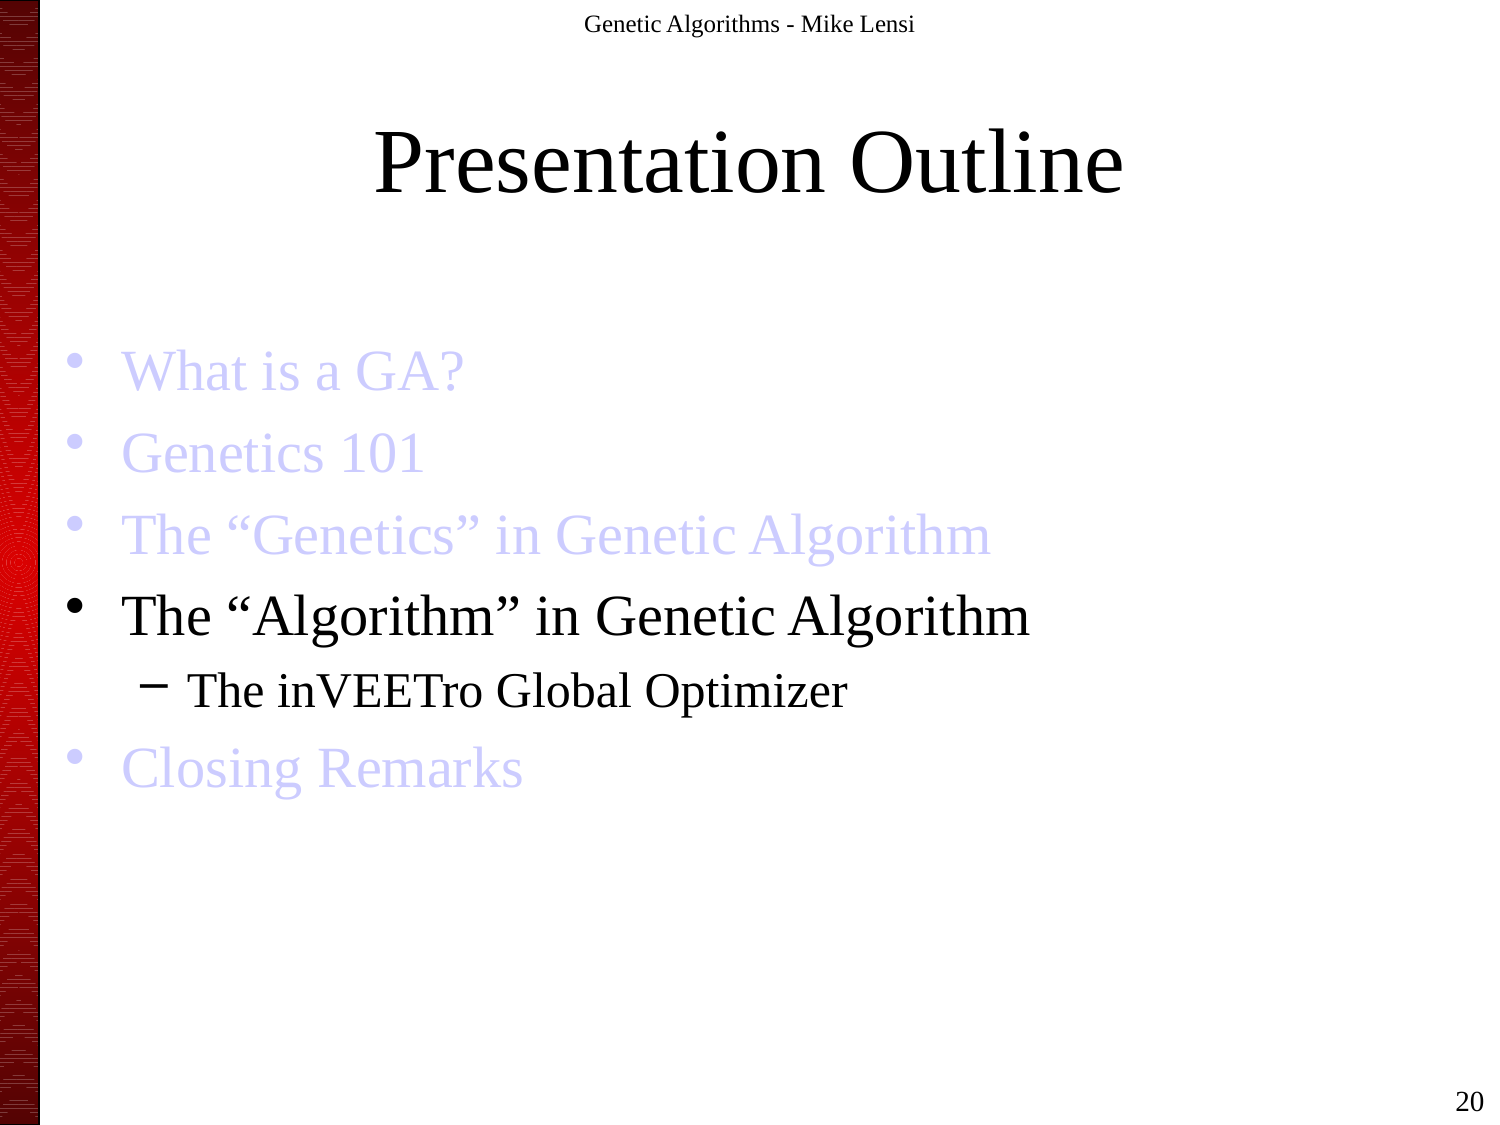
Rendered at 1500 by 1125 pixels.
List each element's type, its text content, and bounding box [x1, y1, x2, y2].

footer Genetic Algorithms - Mike Lensi [512, 0, 988, 50]
title Presentation Outline [50, 99, 1450, 213]
list What is a GA? Genetics 101 The “Genetics” in Genetic Algorithm The “Algorithm” in Genetic Algorithm The inVEETro Global Optimizer Closing Remarks [49, 324, 1451, 1063]
slide_number 20 [1187, 1074, 1500, 1125]
